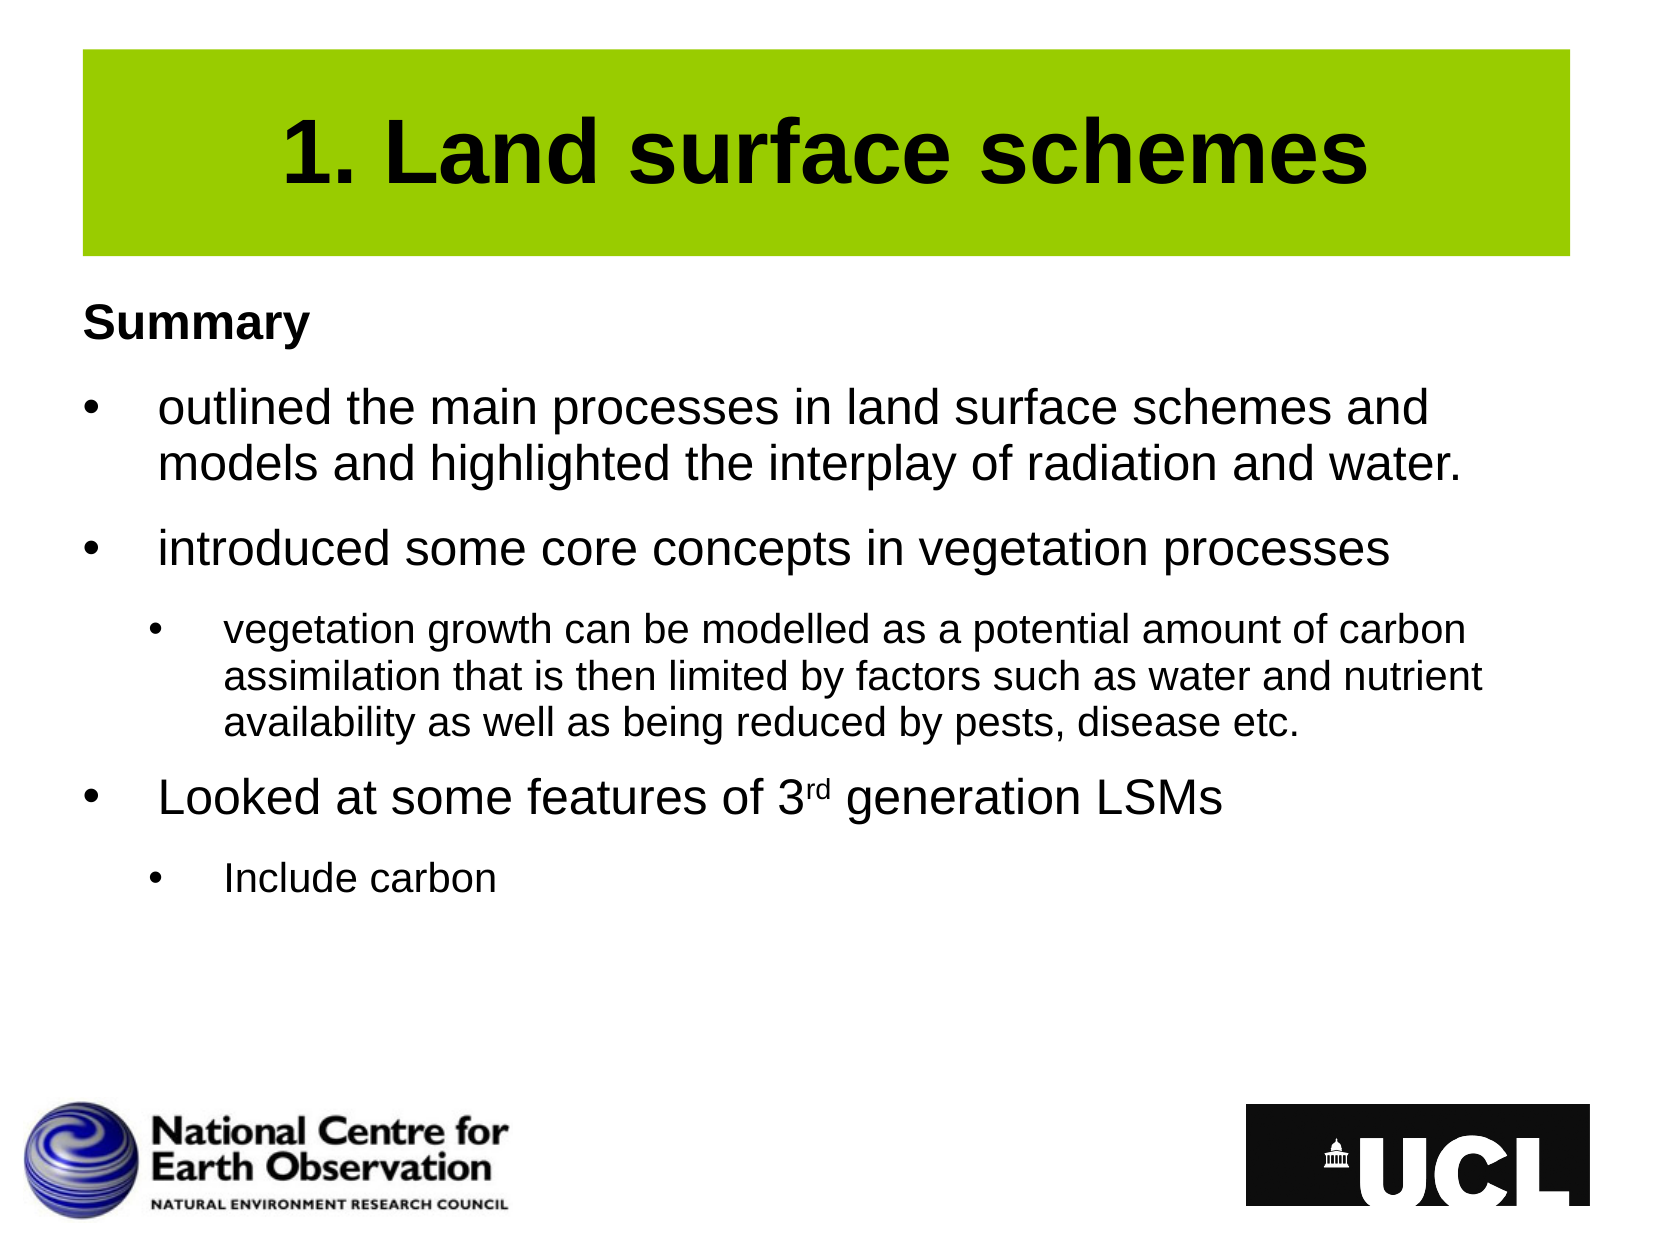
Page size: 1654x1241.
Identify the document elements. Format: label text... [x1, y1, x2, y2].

title 1. Land surface schemes [82, 49, 1571, 257]
picture [23, 1097, 513, 1223]
list Summary outlined the main processes in land surface schemes and models and highlighted the interplay of radiation and water. introduced some core concepts in vegetation processes vegetation growth can be modelled as a potential amount of carbon assimilation that is then limited by factors such as water and nutrient availability as well as being reduced by pests, disease etc. Looked at some features of 3rd generation LSMs Include carbon [82, 289, 1571, 1109]
picture [1246, 1104, 1590, 1206]
